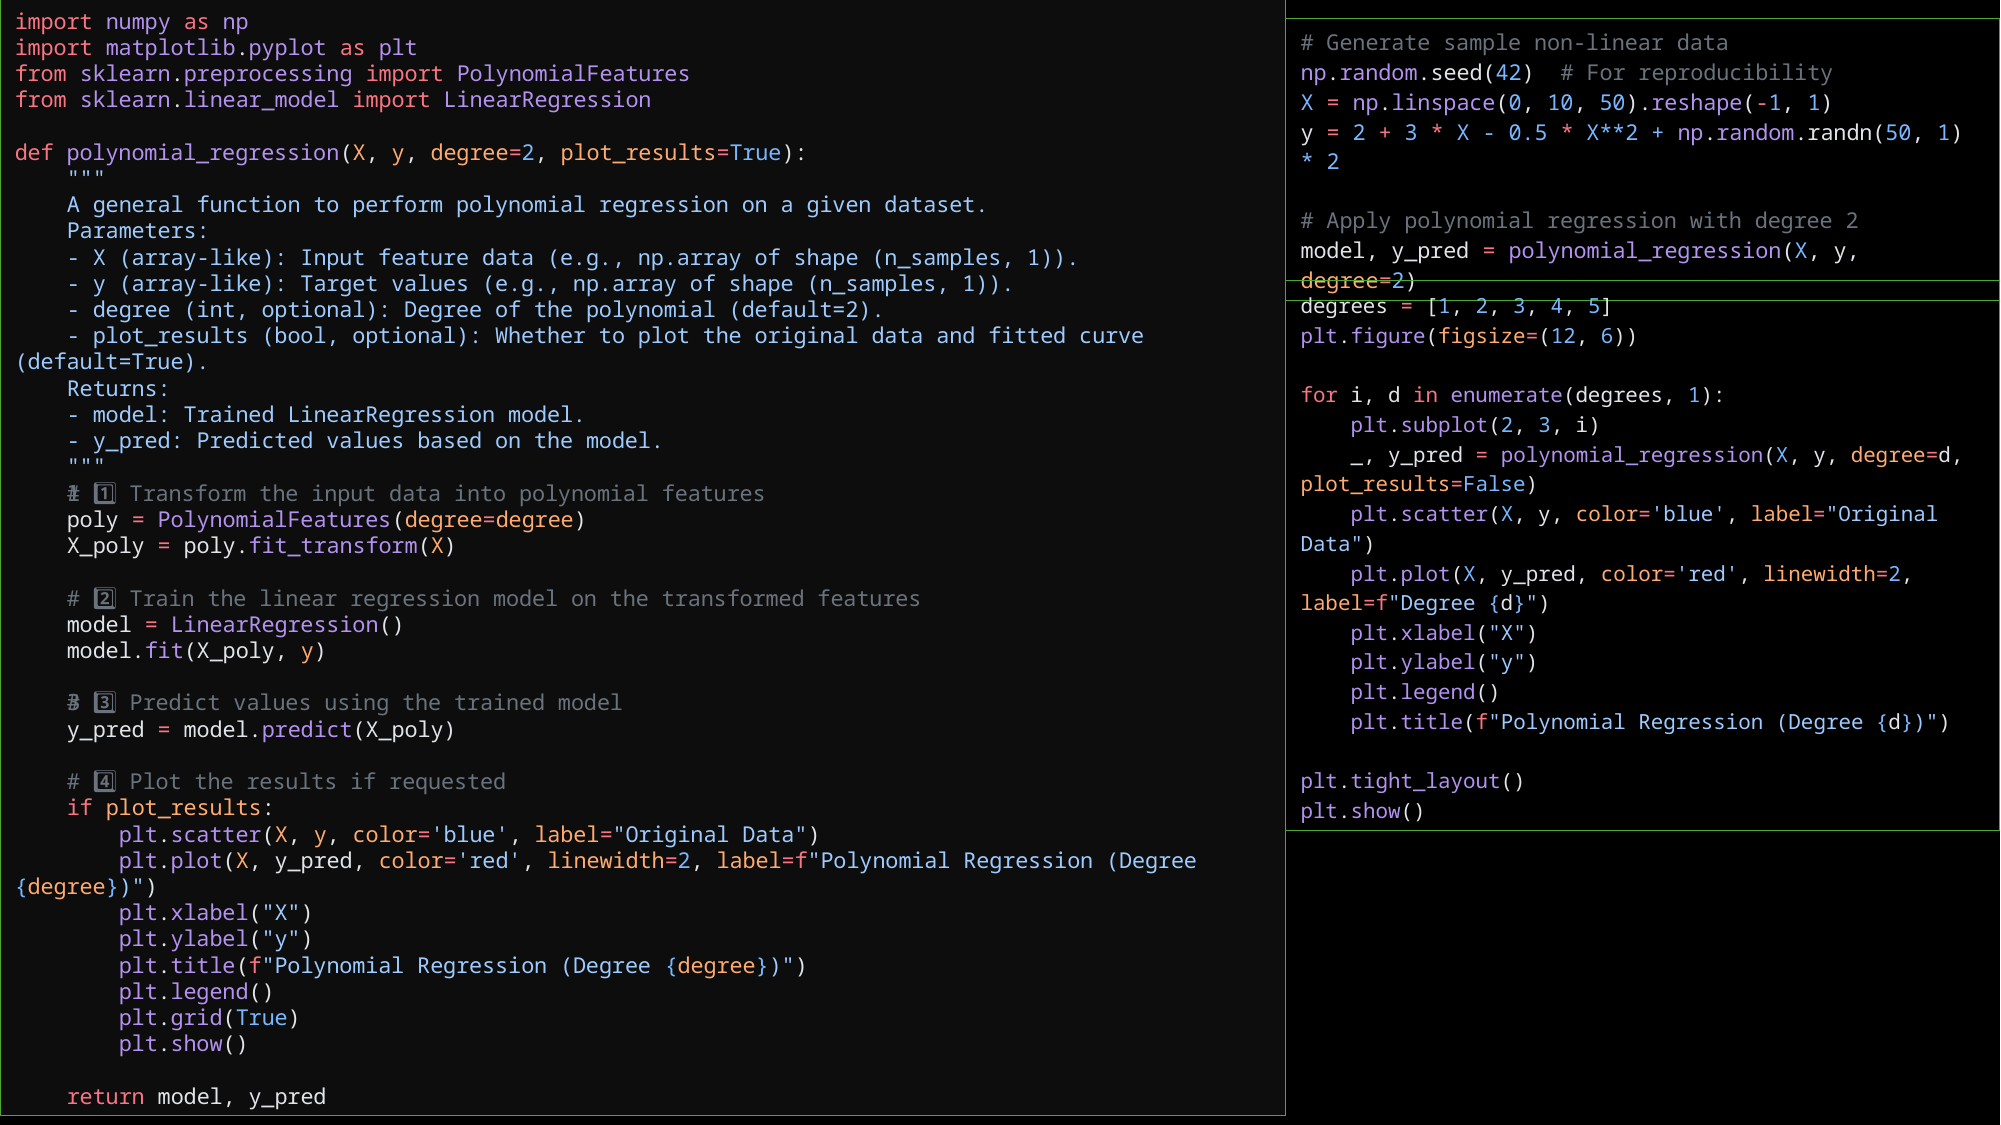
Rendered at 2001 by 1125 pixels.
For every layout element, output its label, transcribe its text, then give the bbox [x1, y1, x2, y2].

text_box import numpy as np import matplotlib.pyplot as plt from sklearn.preprocessing import PolynomialFeatures from sklearn.linear_model import LinearRegression def polynomial_regression(X, y, degree=2, plot_results=True): """ A general function to perform polynomial regression on a given dataset. Parameters: - X (array-like): Input feature data (e.g., np.array of shape (n_samples, 1)). - y (array-like): Target values (e.g., np.array of shape (n_samples, 1)). - degree (int, optional): Degree of the polynomial (default=2). - plot_results (bool, optional): Whether to plot the original data and fitted curve (default=True). Returns: - model: Trained LinearRegression model. - y_pred: Predicted values based on the model. """ # 1️⃣ Transform the input data into polynomial features poly = PolynomialFeatures(degree=degree) X_poly = poly.fit_transform(X) # 2️⃣ Train the linear regression model on the transformed features model = LinearRegression() model.fit(X_poly, y) # 3️⃣ Predict values using the trained model y_pred = model.predict(X_poly) # 4️⃣ Plot the results if requested if plot_results: plt.scatter(X, y, color='blue', label="Original Data") plt.plot(X, y_pred, color='red', linewidth=2, label=f"Polynomial Regression (Degree {degree})") plt.xlabel("X") plt.ylabel("y") plt.title(f"Polynomial Regression (Degree {degree})") plt.legend() plt.grid(True) plt.show() return model, y_pred [0, 0, 1286, 1116]
text_box # Generate sample non-linear data np.random.seed(42) # For reproducibility X = np.linspace(0, 10, 50).reshape(-1, 1) y = 2 + 3 * X - 0.5 * X**2 + np.random.randn(50, 1) * 2 # Apply polynomial regression with degree 2 model, y_pred = polynomial_regression(X, y, degree=2) [1285, 18, 2000, 280]
text_box degrees = [1, 2, 3, 4, 5] plt.figure(figsize=(12, 6)) for i, d in enumerate(degrees, 1): plt.subplot(2, 3, i) _, y_pred = polynomial_regression(X, y, degree=d, plot_results=False) plt.scatter(X, y, color='blue', label="Original Data") plt.plot(X, y_pred, color='red', linewidth=2, label=f"Degree {d}") plt.xlabel("X") plt.ylabel("y") plt.legend() plt.title(f"Polynomial Regression (Degree {d})") plt.tight_layout() plt.show() [1285, 280, 2000, 831]
